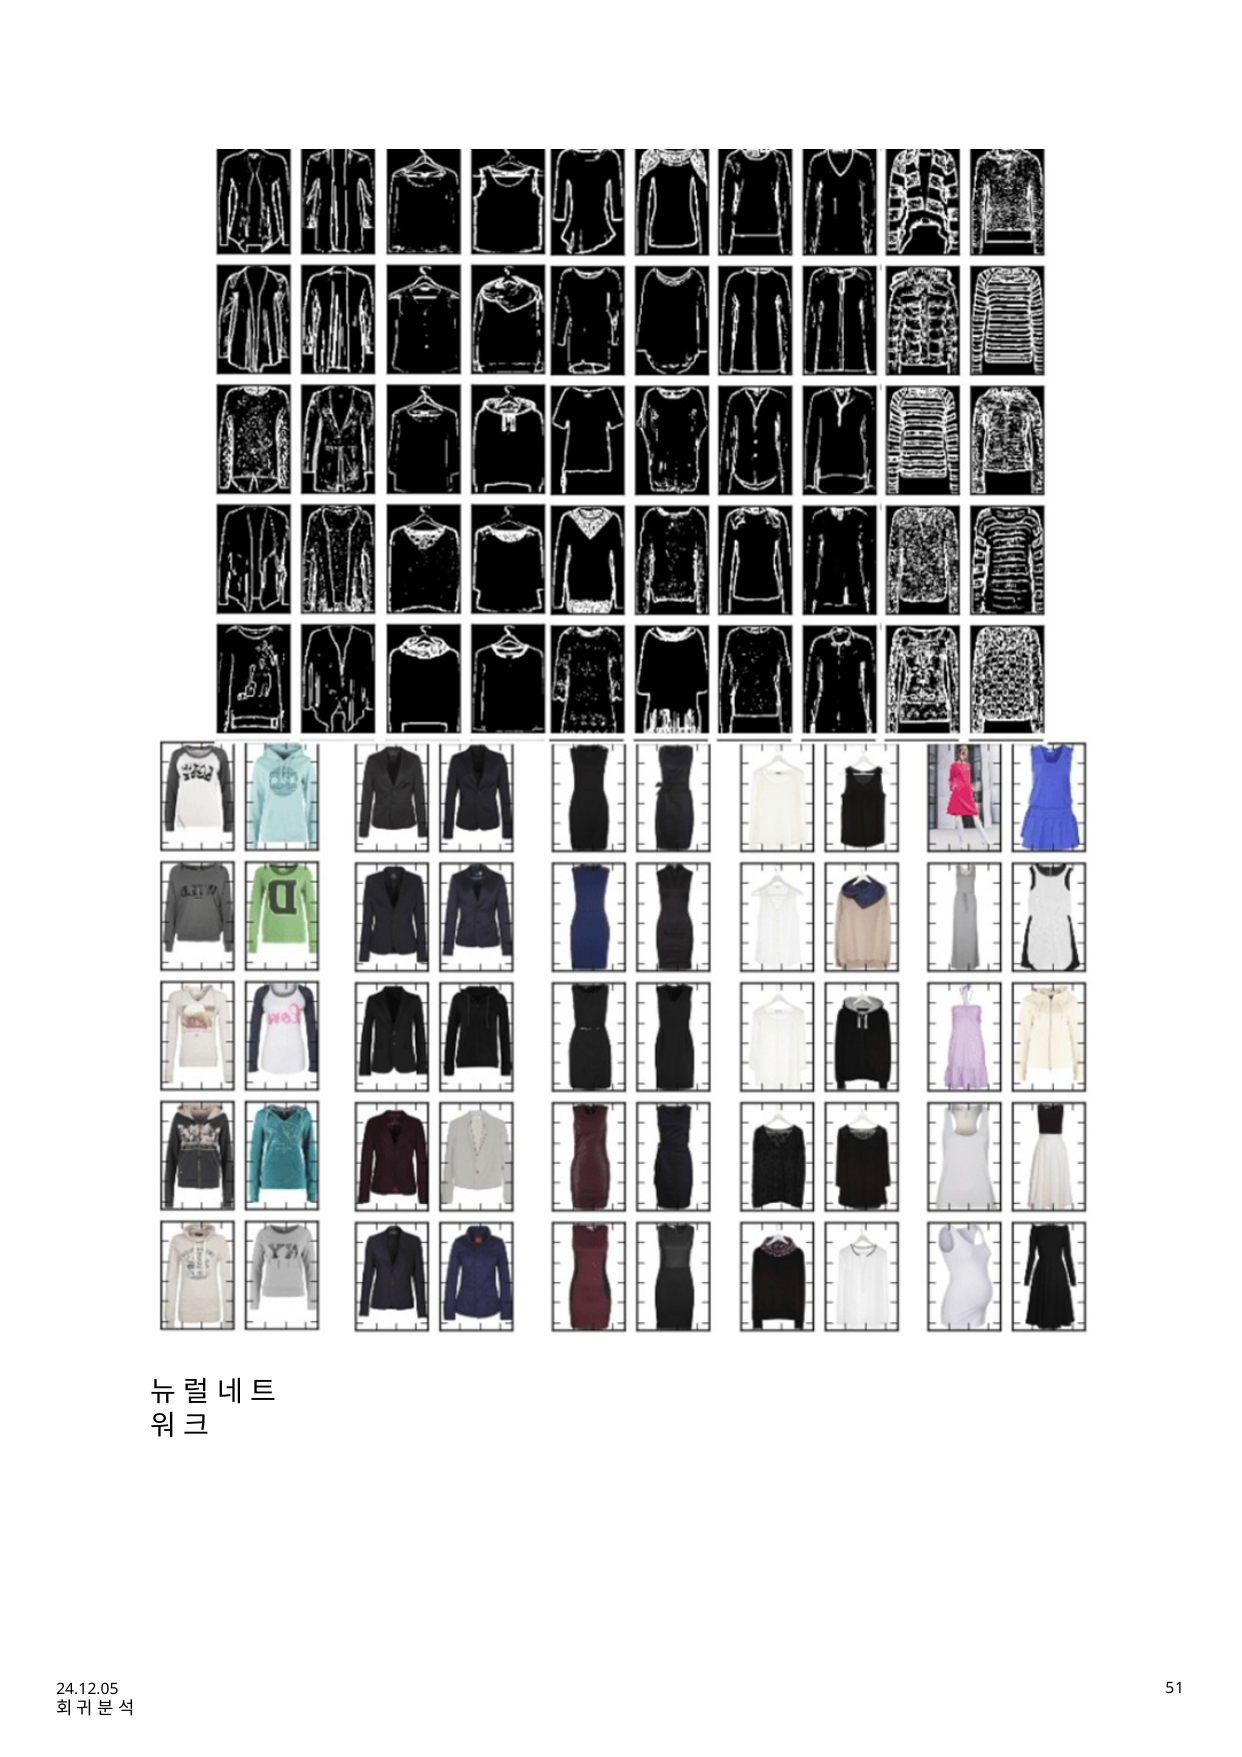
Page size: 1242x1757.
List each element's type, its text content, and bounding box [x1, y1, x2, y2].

picture [158, 149, 1093, 1337]
slide_number 51 [1159, 1676, 1194, 1757]
text_box 뉴럴네트워크 [147, 1371, 291, 1441]
footer 24.12.05 회귀분석 [54, 1676, 182, 1757]
